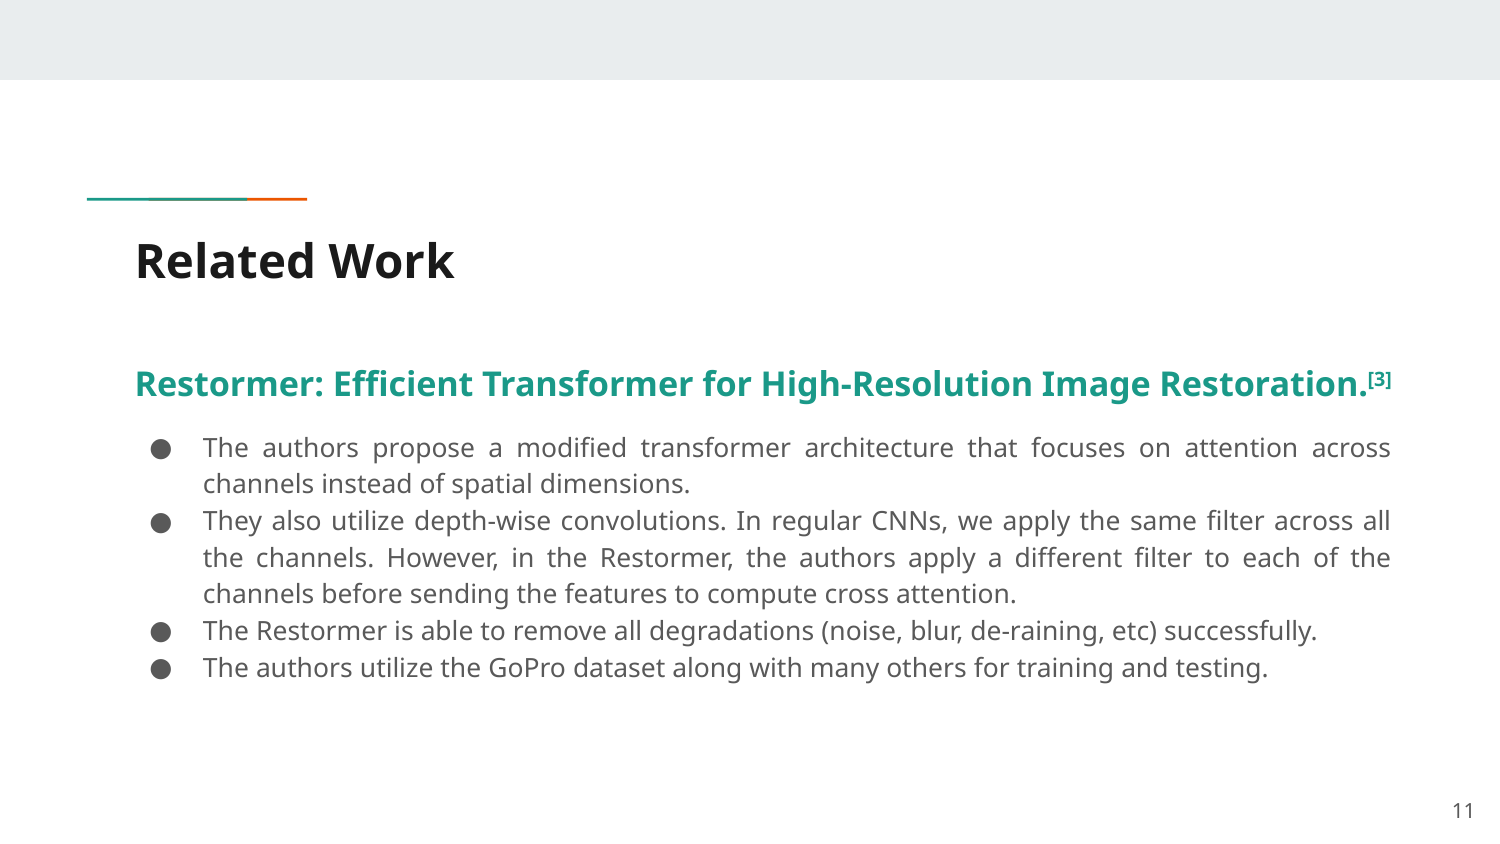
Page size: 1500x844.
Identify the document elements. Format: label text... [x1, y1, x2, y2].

slide_number ‹#› [1400, 779, 1491, 844]
title Related Work [119, 216, 1381, 305]
list Restormer: Efficient Transformer for High-Resolution Image Restoration.[3] The authors propose a modified transformer architecture that focuses on attention across channels instead of spatial dimensions. They also utilize depth-wise convolutions. In regular CNNs, we apply the same filter across all the channels. However, in the Restormer, the authors apply a different filter to each of the channels before sending the features to compute cross attention. The Restormer is able to remove all degradations (noise, blur, de-raining, etc) successfully. The authors utilize the GoPro dataset along with many others for training and testing. [119, 341, 1408, 712]
